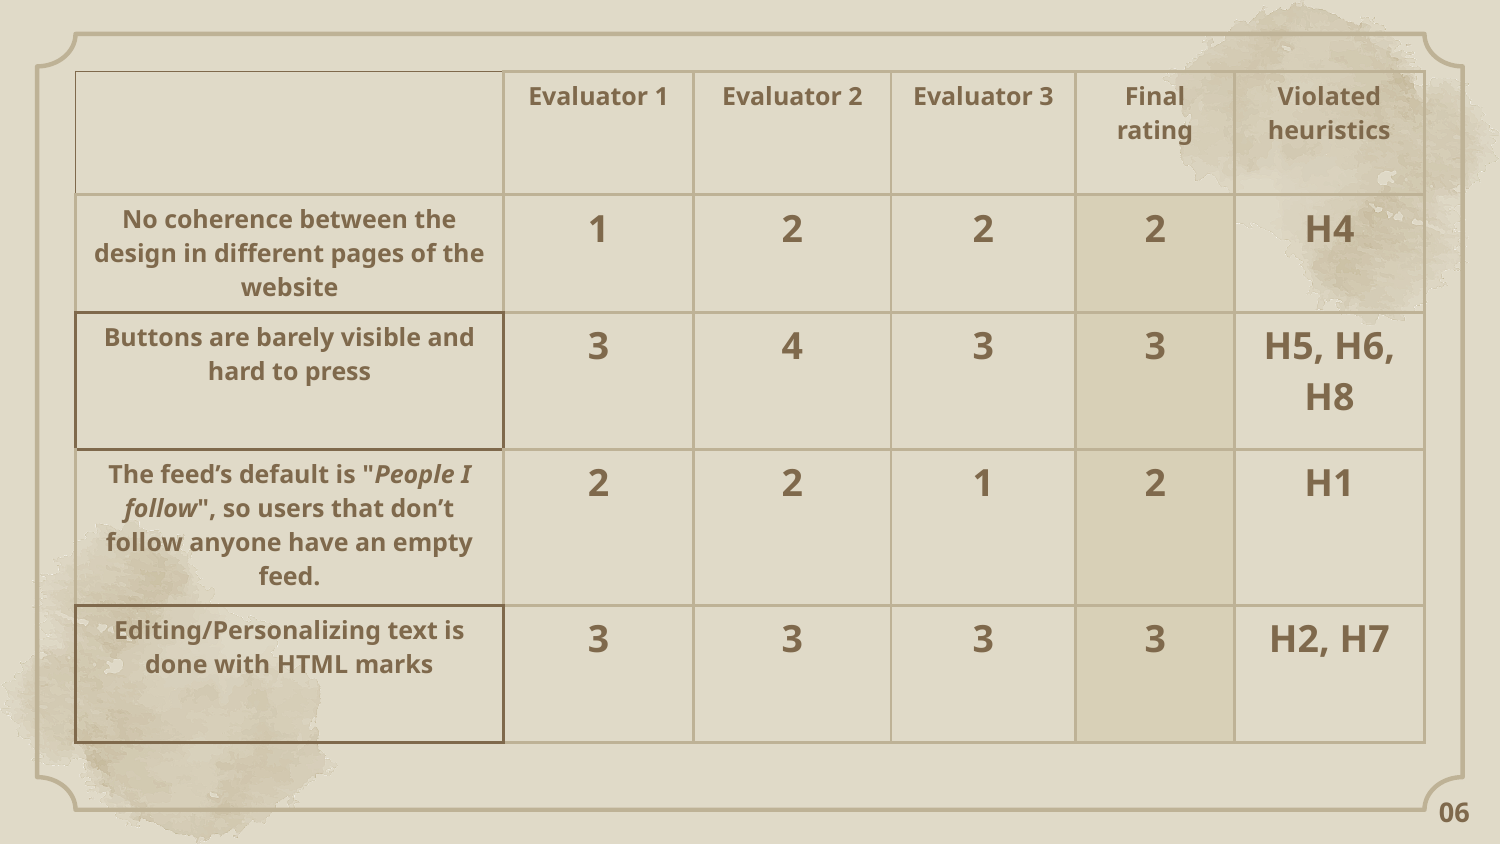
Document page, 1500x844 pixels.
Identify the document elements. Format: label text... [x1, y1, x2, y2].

table_cell 3 [1077, 314, 1233, 448]
table_cell 3 [505, 314, 692, 448]
table_cell 2 [505, 451, 692, 604]
table_cell 2 [892, 196, 1074, 311]
table_cell Buttons are barely visible and hard to press [77, 314, 502, 448]
table_header Evaluator 3 [892, 73, 1074, 193]
table_cell 3 [505, 607, 692, 741]
table_cell 3 [892, 314, 1074, 448]
table_cell 2 [1077, 196, 1233, 311]
table_cell H2, H7 [1236, 607, 1423, 741]
table_cell The feed’s default is "People I follow", so users that don’t follow anyone have an empty feed. [77, 451, 502, 604]
table_header Evaluator 2 [695, 73, 890, 193]
table_cell 1 [892, 451, 1074, 604]
table_cell 2 [695, 196, 890, 311]
table_cell H4 [1236, 196, 1423, 311]
table_cell 3 [892, 607, 1074, 741]
table_cell 3 [695, 607, 890, 741]
table_header Final rating [1077, 73, 1233, 193]
table_cell 3 [1077, 607, 1233, 741]
table_cell 2 [695, 451, 890, 604]
table_cell 4 [695, 314, 890, 448]
table_header Violated heuristics [1236, 73, 1423, 193]
table_cell H5, H6, H8 [1236, 314, 1423, 448]
table_cell 1 [505, 196, 692, 311]
table_cell 2 [1077, 451, 1233, 604]
text_box 06 [1424, 780, 1500, 843]
table_header [76, 72, 502, 193]
table_cell Editing/Personalizing text is done with HTML marks [77, 607, 502, 741]
table_header Evaluator 1 [505, 73, 692, 193]
table_cell No coherence between the design in different pages of the website [77, 196, 502, 311]
table_cell H1 [1236, 451, 1423, 604]
